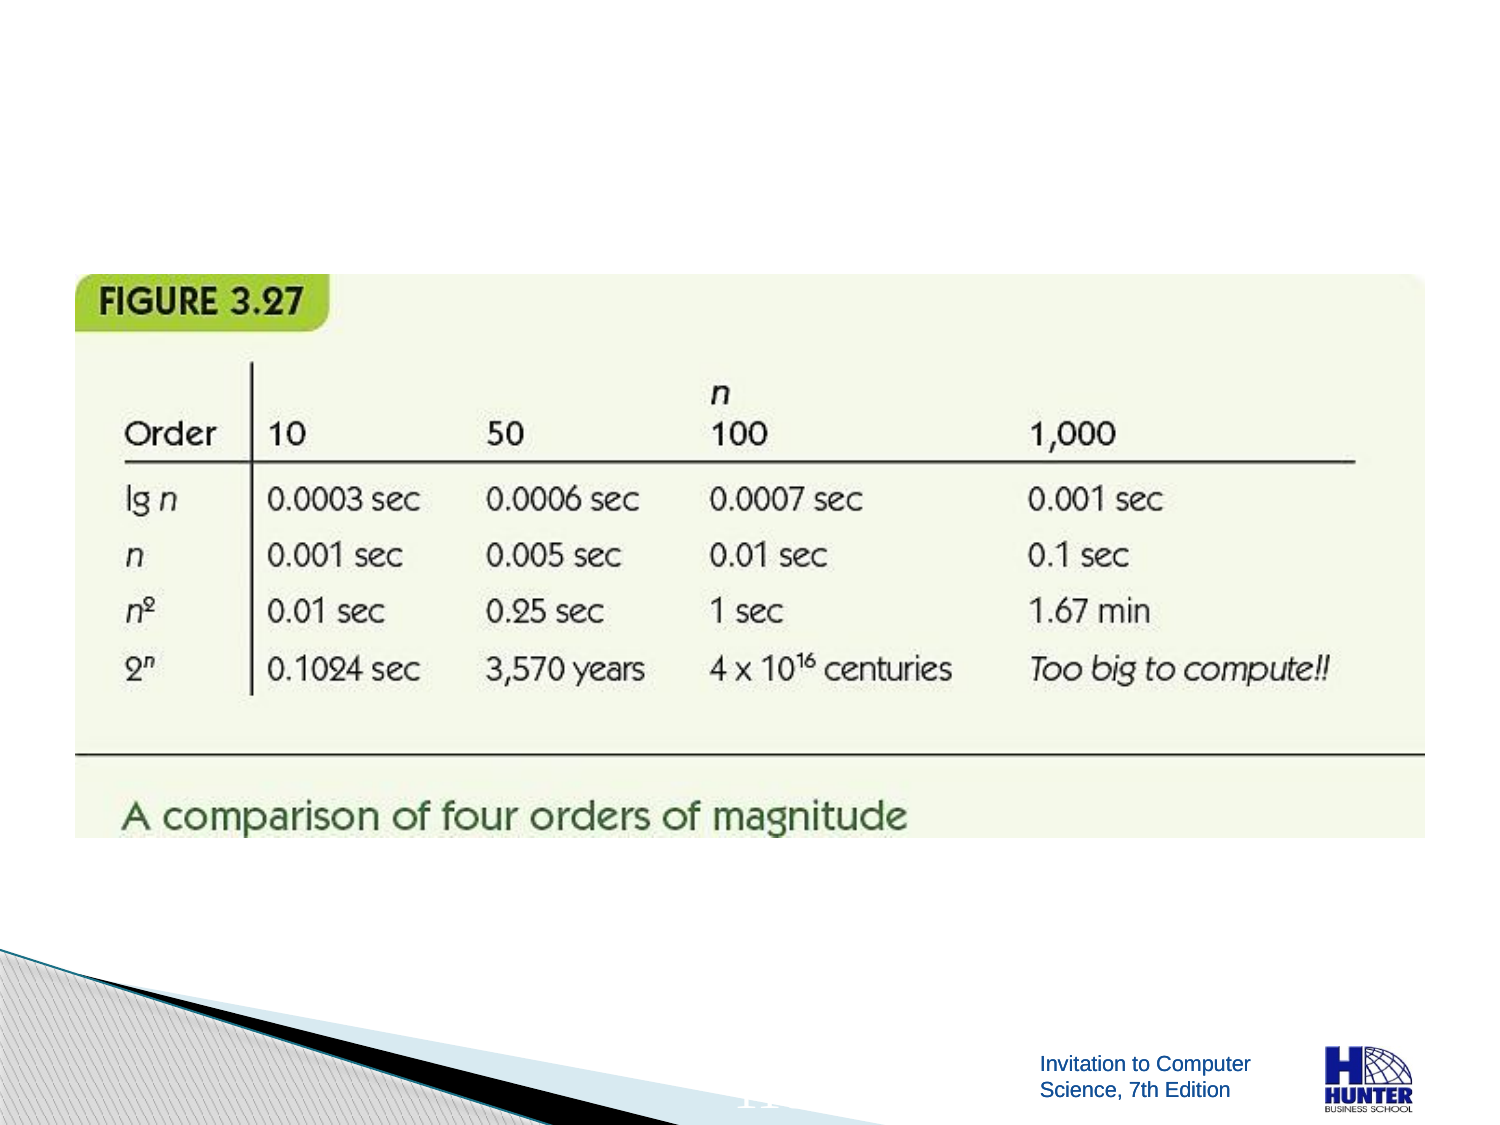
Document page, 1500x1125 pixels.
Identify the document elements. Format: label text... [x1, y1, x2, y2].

picture [74, 274, 1426, 838]
slide_number 110 [718, 1051, 1105, 1112]
picture [1325, 1046, 1413, 1113]
